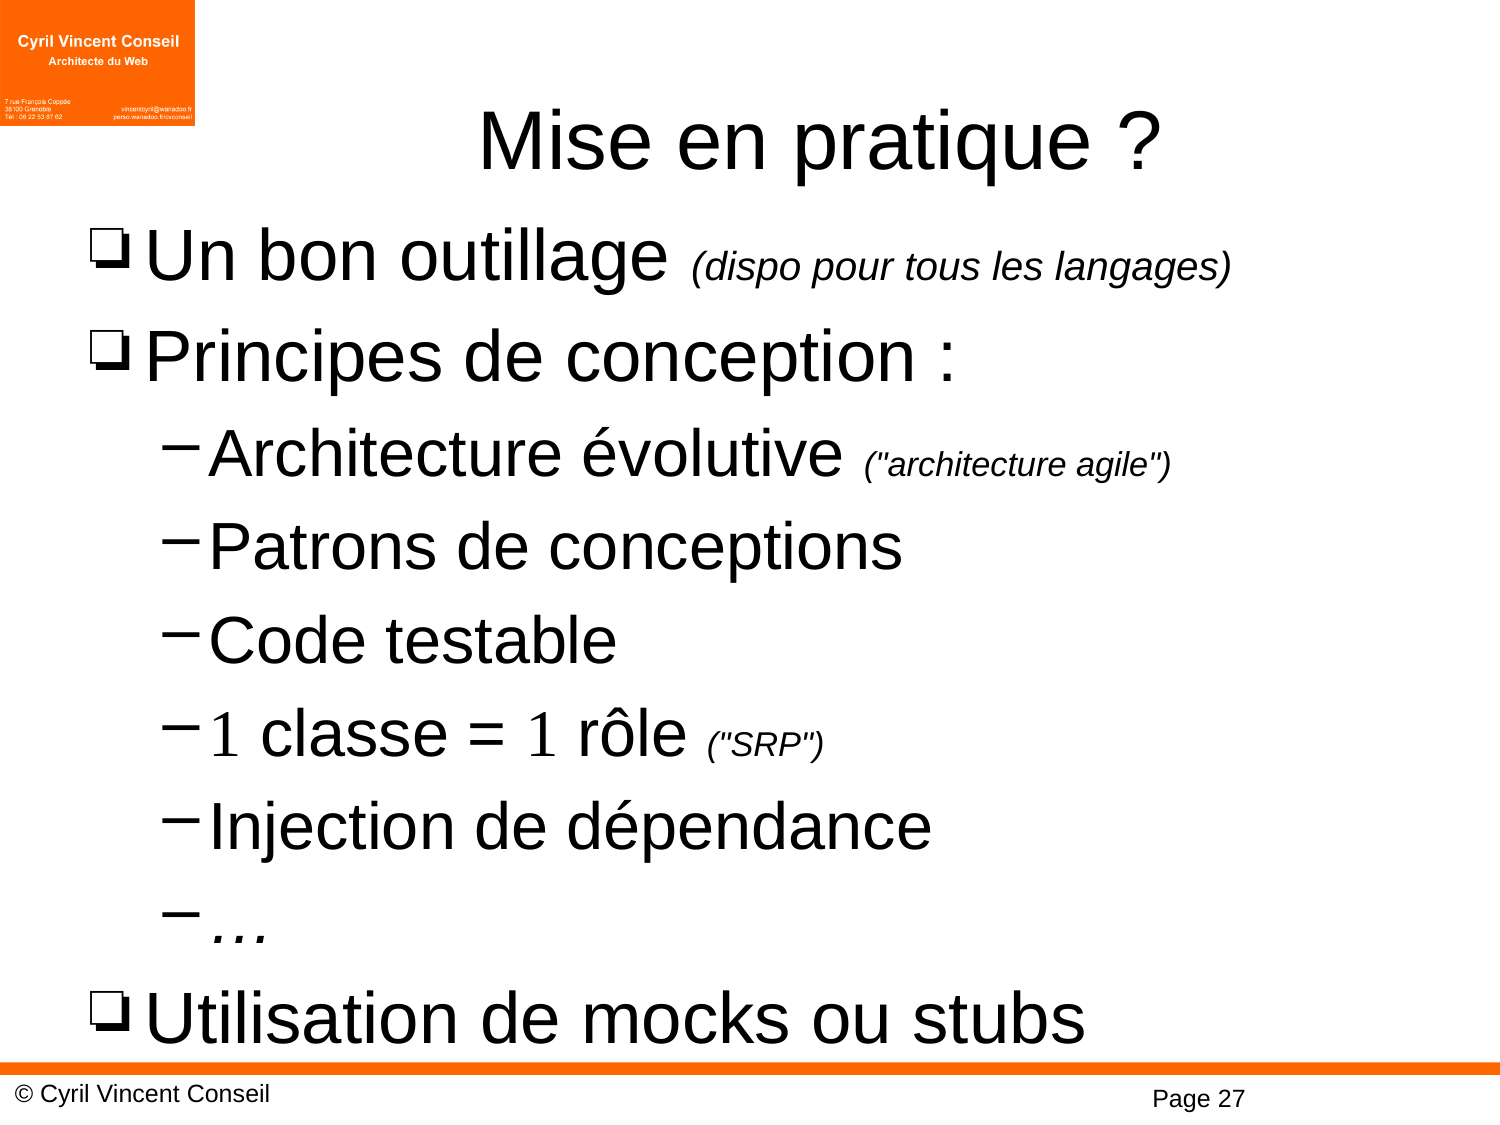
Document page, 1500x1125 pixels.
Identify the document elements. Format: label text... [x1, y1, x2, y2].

picture [0, 0, 195, 126]
title Mise en pratique ? [183, 42, 1458, 200]
list Un bon outillage (dispo pour tous les langages) Principes de conception : Architecture évolutive ("architecture agile") Patrons de conceptions Code testable 1 classe = 1 rôle ("SRP") Injection de dépendance … Utilisation de mocks ou stubs [75, 200, 1471, 1071]
